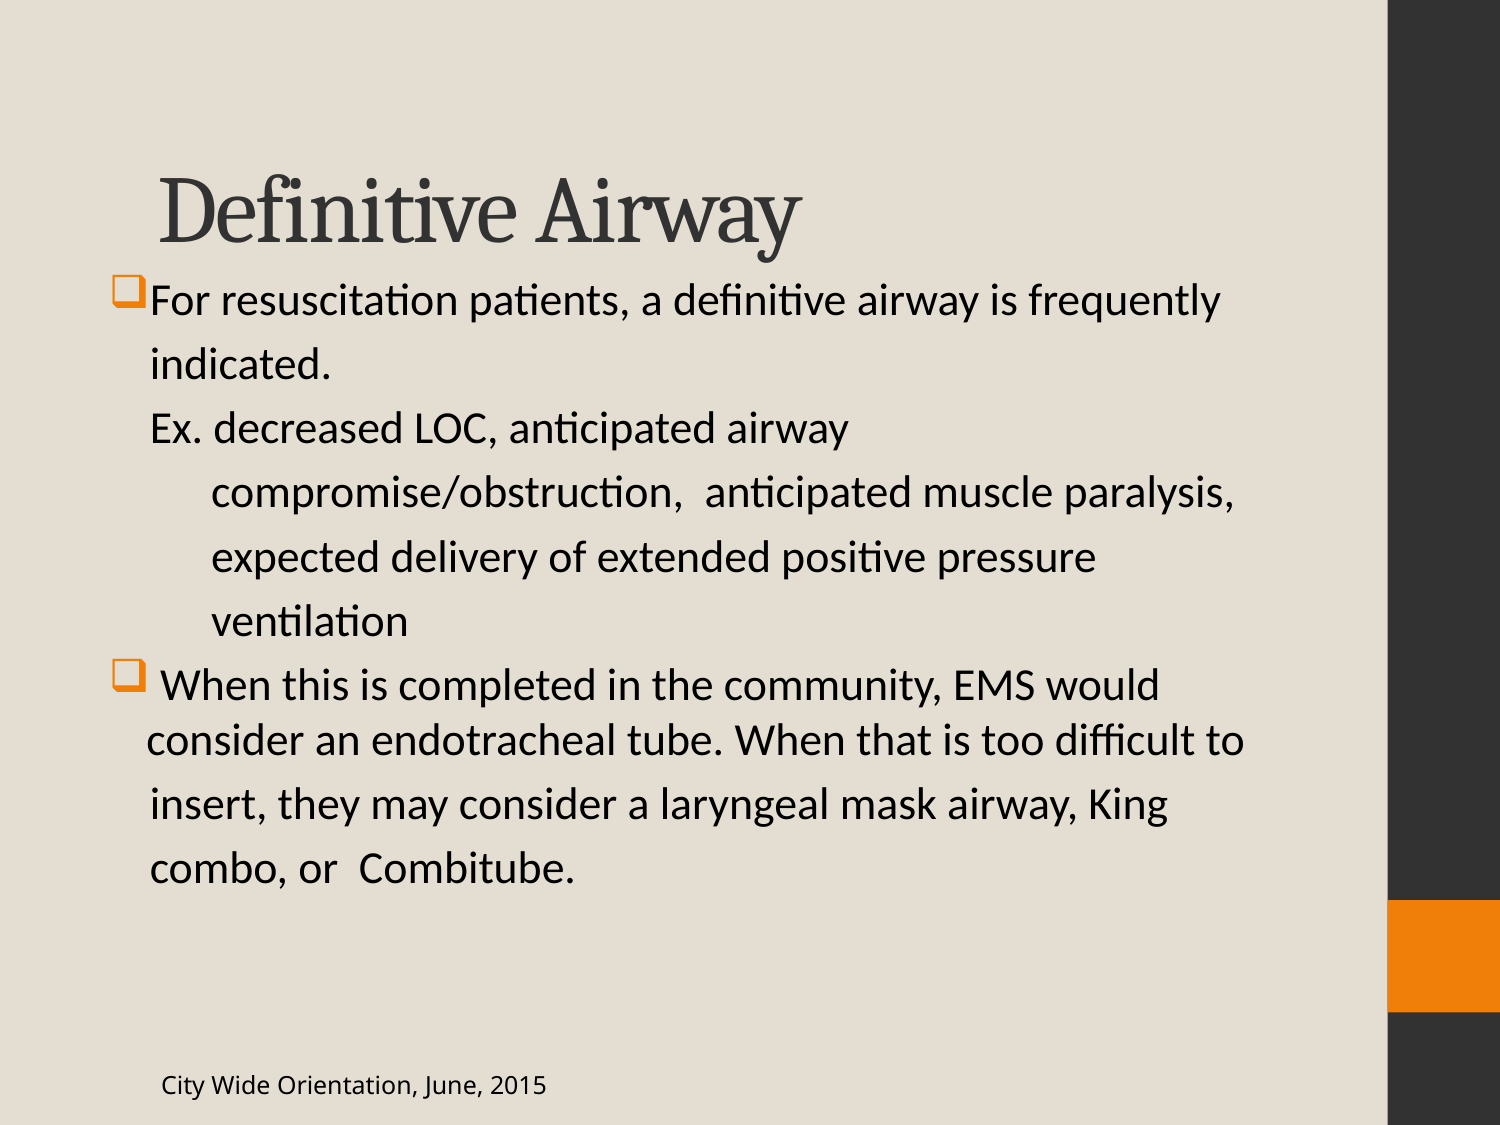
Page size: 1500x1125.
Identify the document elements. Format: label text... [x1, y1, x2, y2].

footer City Wide Orientation, June, 2015 [0, 1046, 563, 1122]
title Definitive Airway [142, 141, 1482, 267]
list For resuscitation patients, a definitive airway is frequently indicated. Ex. decreased LOC, anticipated airway compromise/obstruction, anticipated muscle paralysis, expected delivery of extended positive pressure ventilation When this is completed in the community, EMS would consider an endotracheal tube. When that is too difficult to insert, they may consider a laryngeal mask airway, King combo, or Combitube. [75, 262, 1325, 1050]
